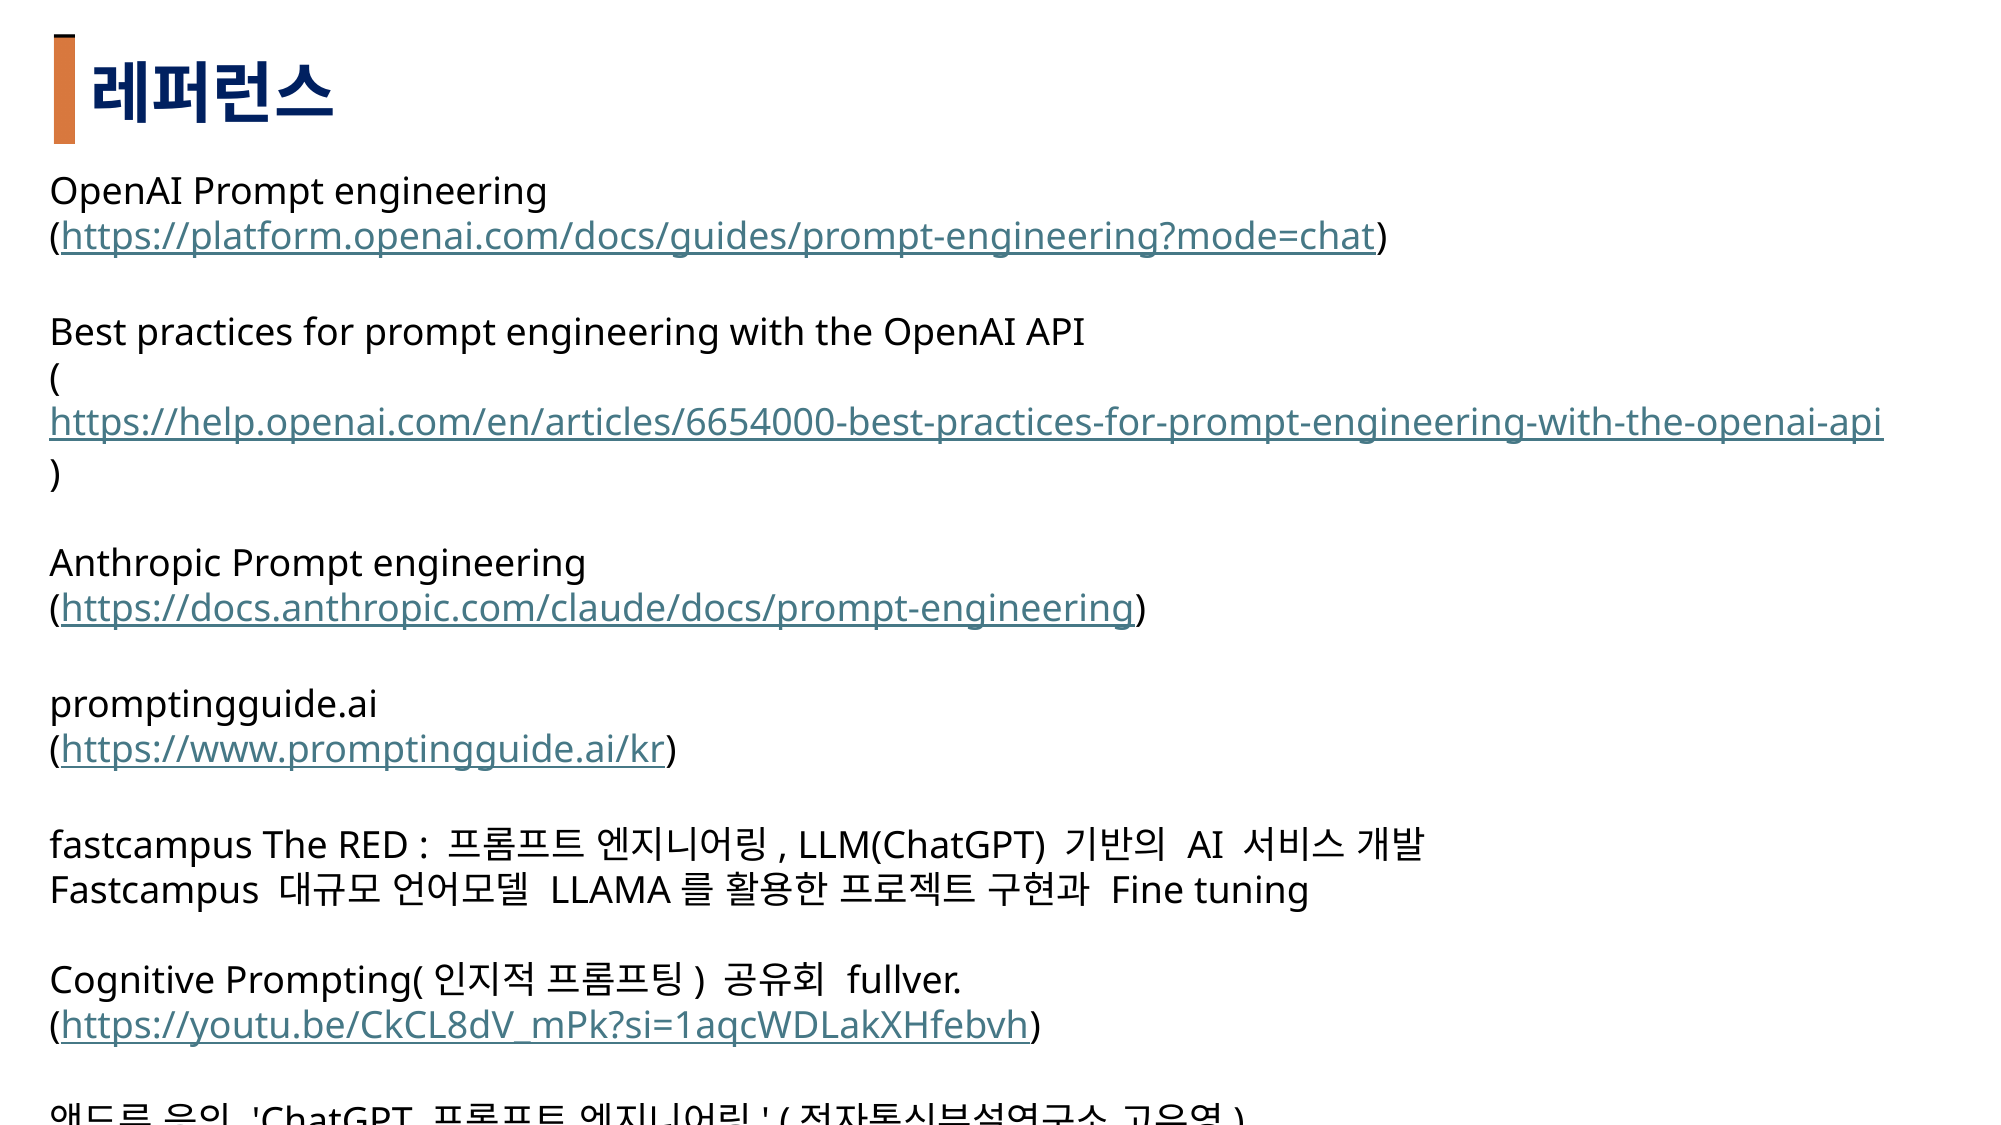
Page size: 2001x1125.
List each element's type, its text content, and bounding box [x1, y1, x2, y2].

picture [9, 35, 120, 144]
title 레퍼런스 [75, 50, 1863, 142]
text_box OpenAI Prompt engineering (https://platform.openai.com/docs/guides/prompt-engineering?mode=chat) Best practices for prompt engineering with the OpenAI API (https://help.openai.com/en/articles/6654000-best-practices-for-prompt-engineering-with-the-openai-api) Anthropic Prompt engineering (https://docs.anthropic.com/claude/docs/prompt-engineering) promptingguide.ai (https://www.promptingguide.ai/kr) fastcampus The RED : 프롬프트 엔지니어링, LLM(ChatGPT) 기반의 AI 서비스 개발 Fastcampus 대규모 언어모델 LLAMA를 활용한 프로젝트 구현과 Fine tuning Cognitive Prompting(인지적 프롬프팅) 공유회 fullver. (https://youtu.be/CkCL8dV_mPk?si=1aqcWDLakXHfebvh) 앤드류 응의 'ChatGPT 프롬프트 엔지니어링' (전자통신부설연구소 고우영) (https://www.youtube.com/live/P8yKg88xF_8?si=ycKNxeSnIIZ3hsLa) [34, 159, 1903, 1125]
